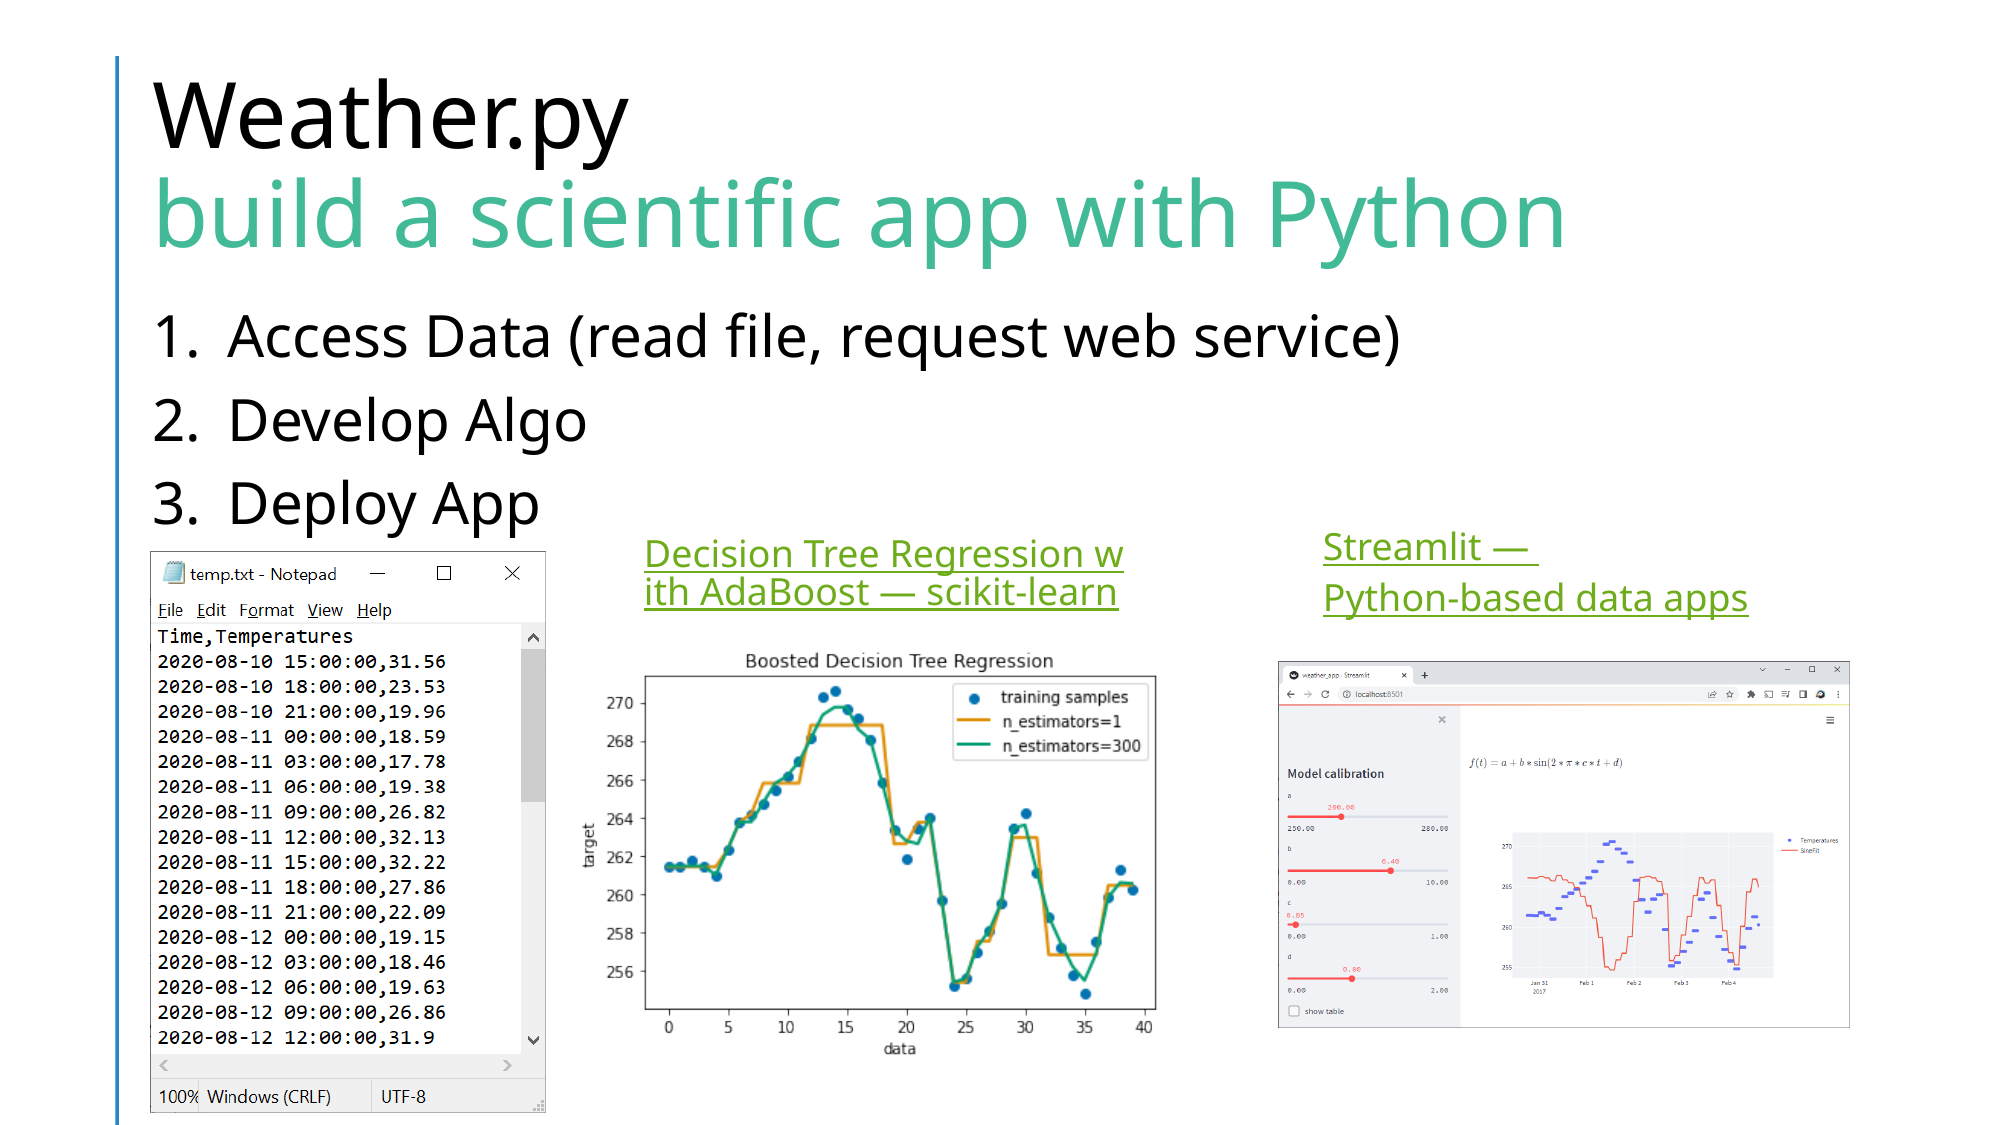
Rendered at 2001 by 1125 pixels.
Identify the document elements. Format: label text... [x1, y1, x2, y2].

text_box Streamlit — Python-based data apps [1308, 515, 1821, 633]
picture [1278, 660, 1850, 1028]
text_box Decision Tree Regression with AdaBoost — scikit-learn [629, 522, 1141, 589]
picture [573, 642, 1166, 1067]
picture [150, 551, 546, 1113]
list Access Data (read file, request web service) Develop Algo Deploy App [137, 299, 1863, 1014]
title Weather.py build a scientific app with Python [137, 59, 1863, 278]
